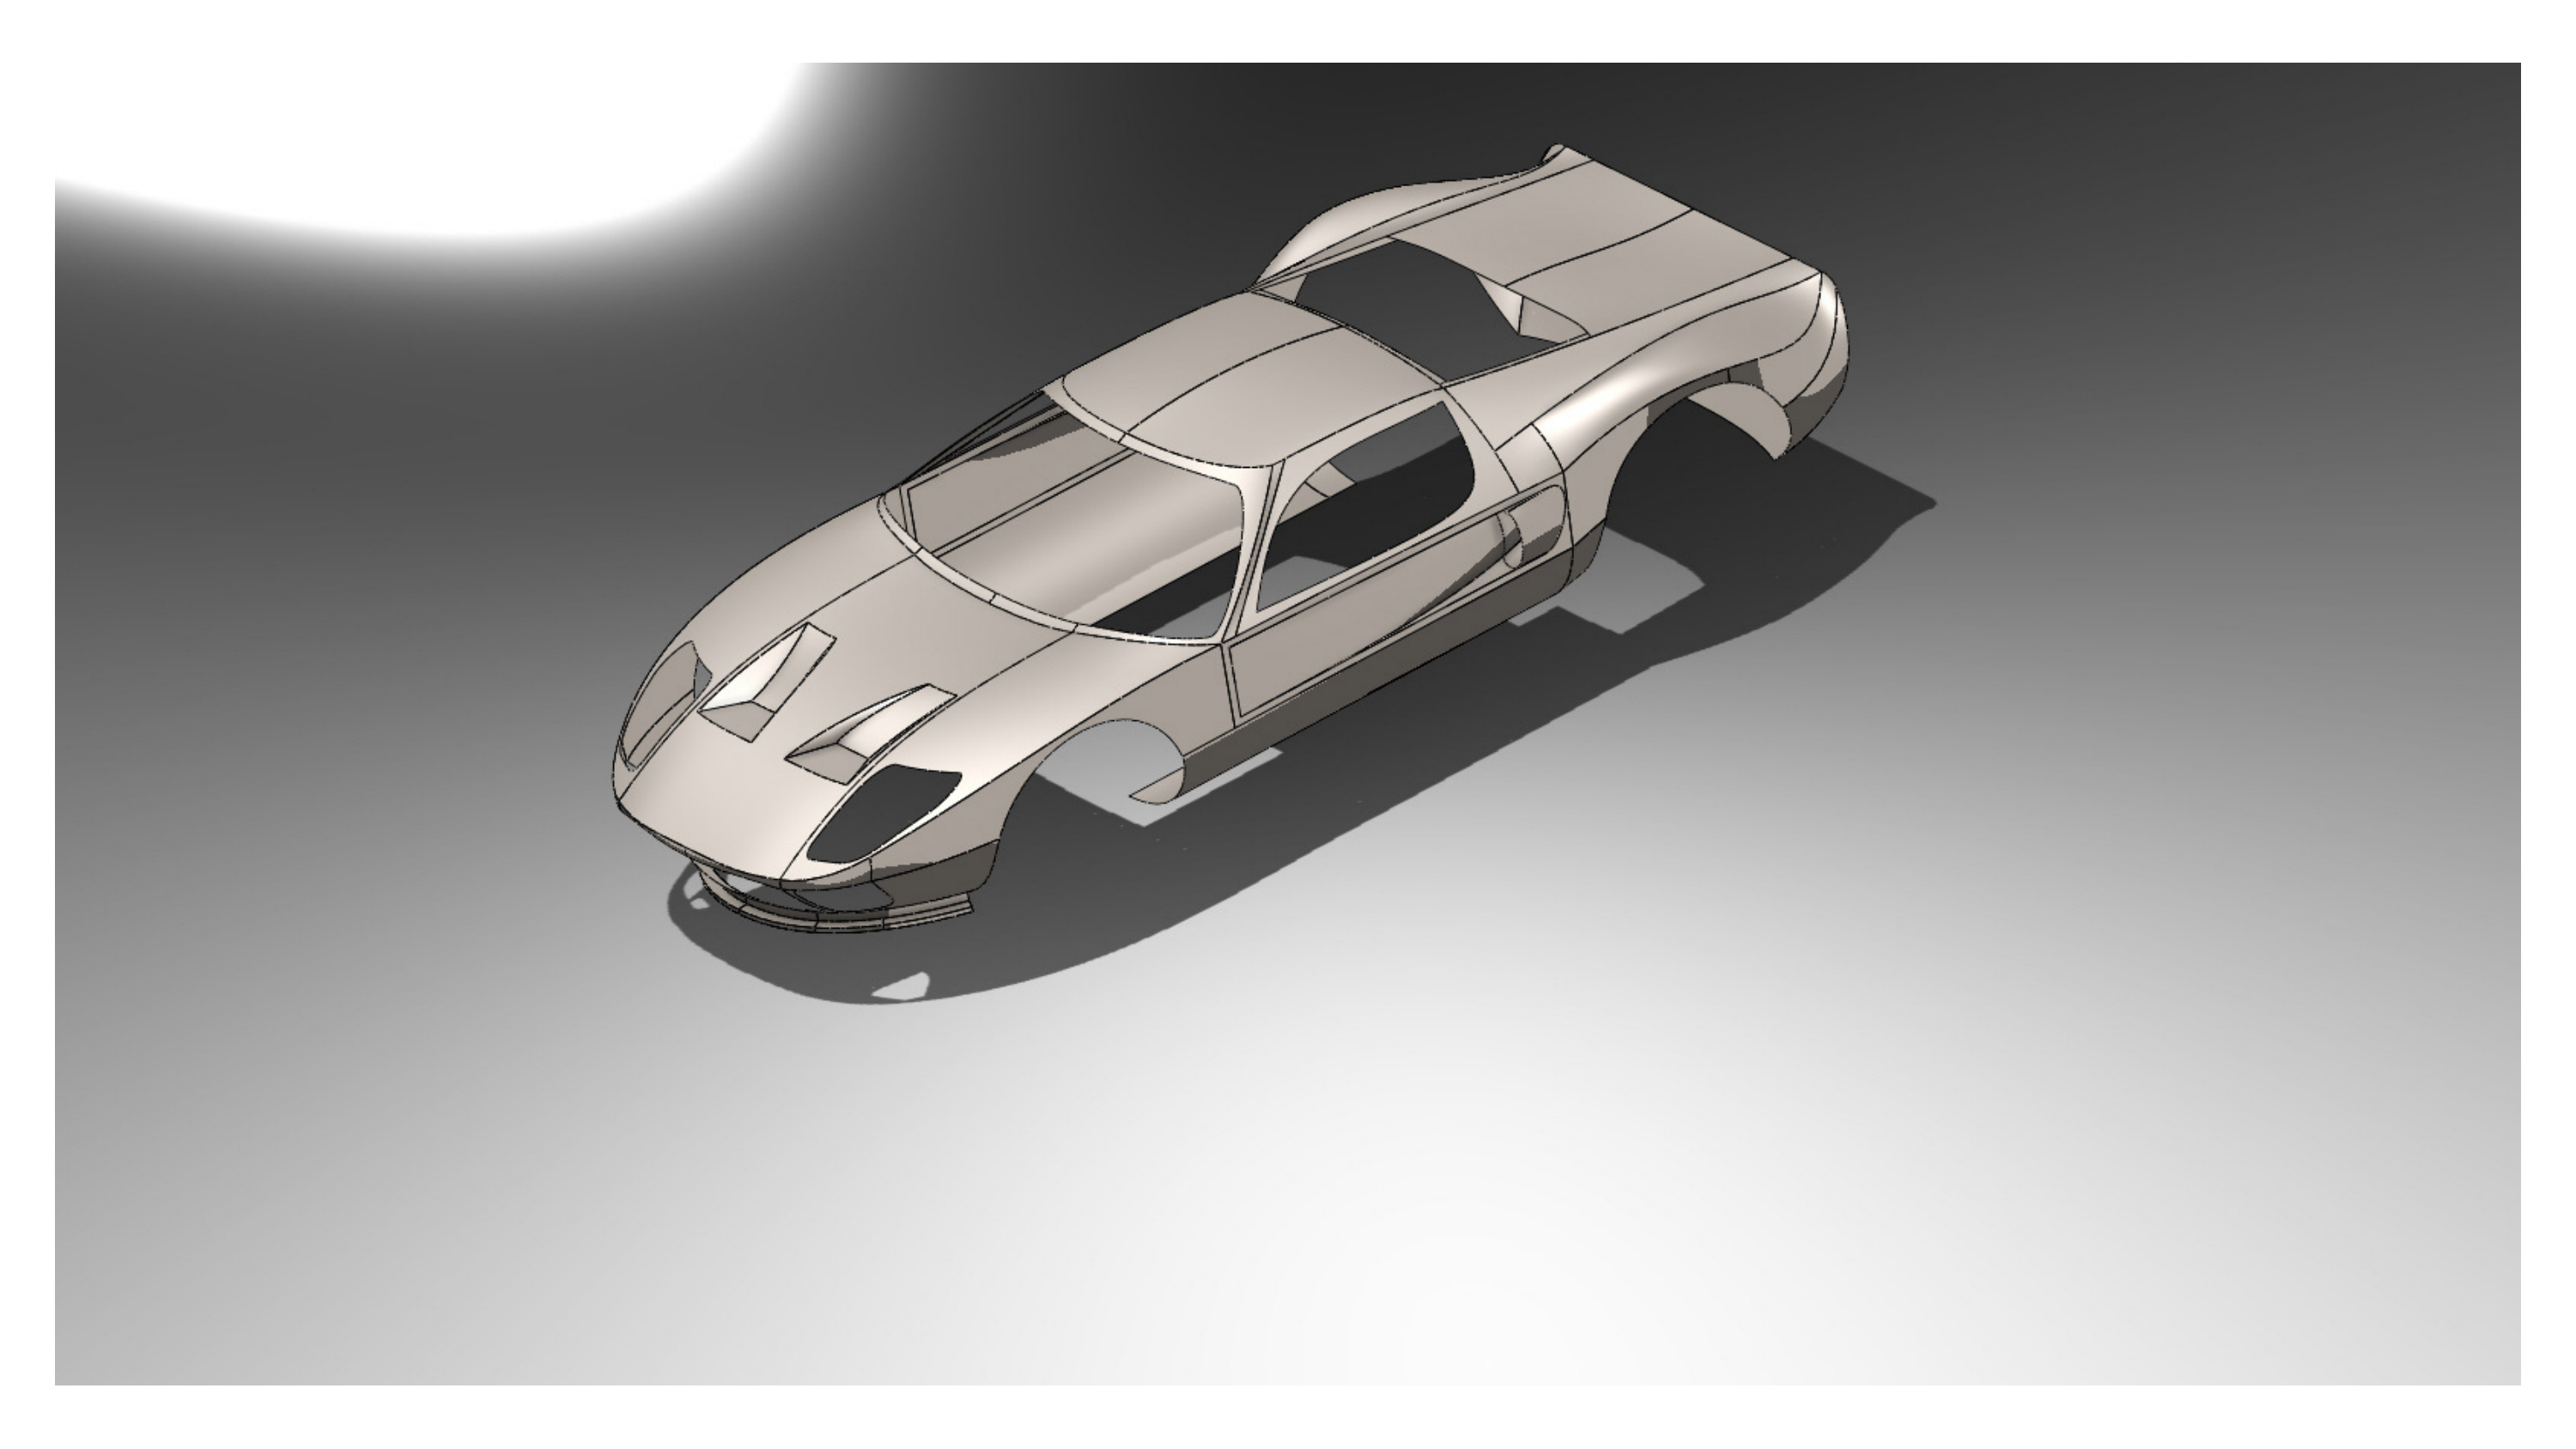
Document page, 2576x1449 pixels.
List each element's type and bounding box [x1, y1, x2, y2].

picture [54, 63, 2522, 1385]
